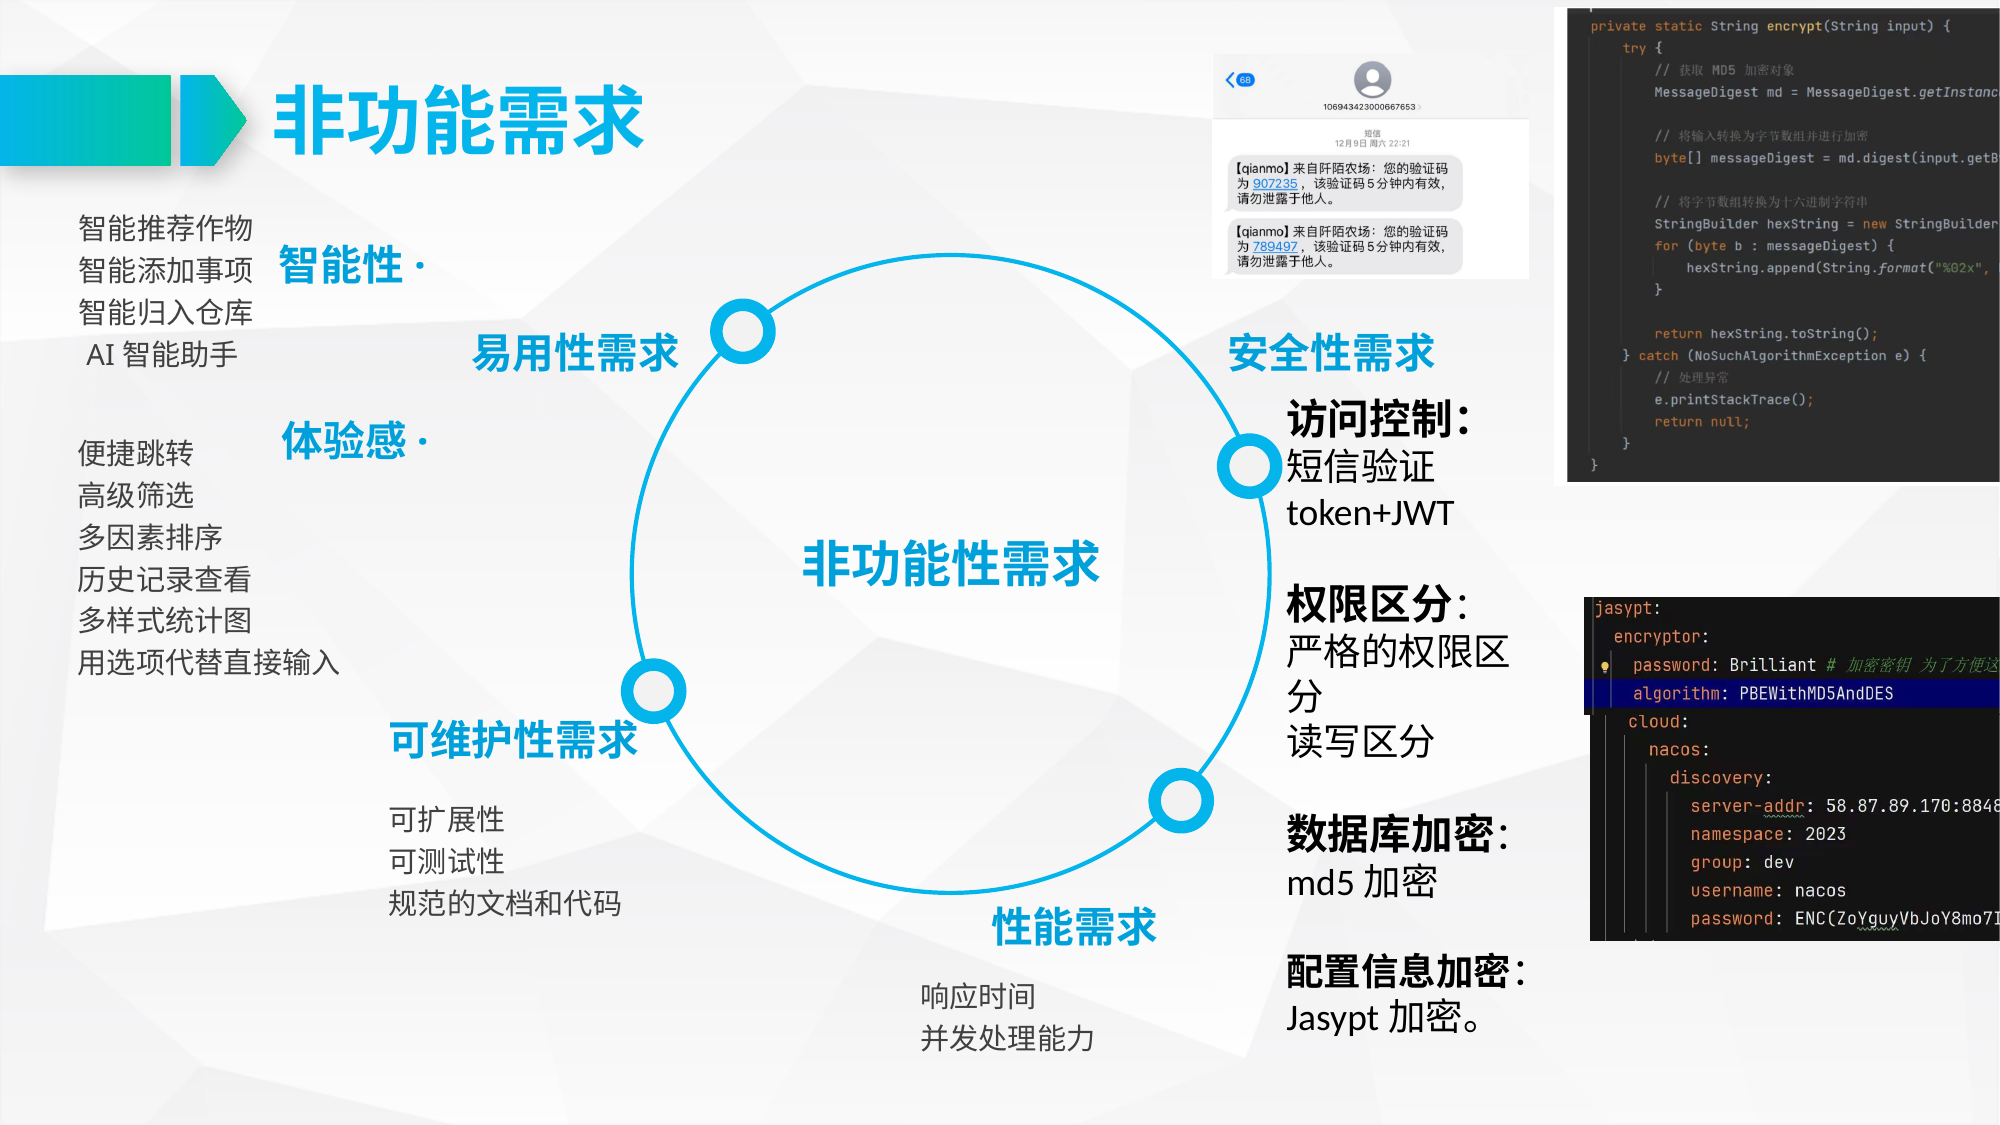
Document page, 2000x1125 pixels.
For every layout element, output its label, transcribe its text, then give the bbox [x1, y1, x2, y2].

text_box 可维护性需求 [373, 706, 737, 772]
text_box 智能推荐作物 智能添加事项 智能归入仓库 AI智能助手 [64, 196, 494, 379]
text_box 易用性需求 [456, 319, 820, 385]
text_box 非功能需求 [237, 66, 681, 172]
text_box [1152, 772, 1210, 830]
text_box 智能性· [264, 231, 628, 297]
text_box [717, 302, 769, 319]
text_box 安全性需求 [1212, 319, 1549, 385]
text_box 非功能性需求 [787, 524, 1137, 600]
text_box 体验感· [266, 407, 630, 523]
text_box 性能需求 [976, 893, 1271, 958]
text_box 访问控制： 短信验证 token+JWT 权限区分： 严格的权限区分 读写区分 数据库加密： md5加密 配置信息加密： Jasypt加密。 [1271, 385, 1540, 1046]
text_box 响应时间 并发处理能力 [905, 964, 1335, 1063]
text_box [629, 252, 1271, 896]
text_box 可扩展性 可测试性 规范的文档和代码 [373, 786, 803, 928]
picture [0, 0, 2000, 1125]
text_box 便捷跳转 高级筛选 多因素排序 历史记录查看 多样式统计图 用选项代替直接输入 [62, 420, 492, 729]
text_box [1220, 437, 1271, 495]
text_box [625, 662, 683, 706]
